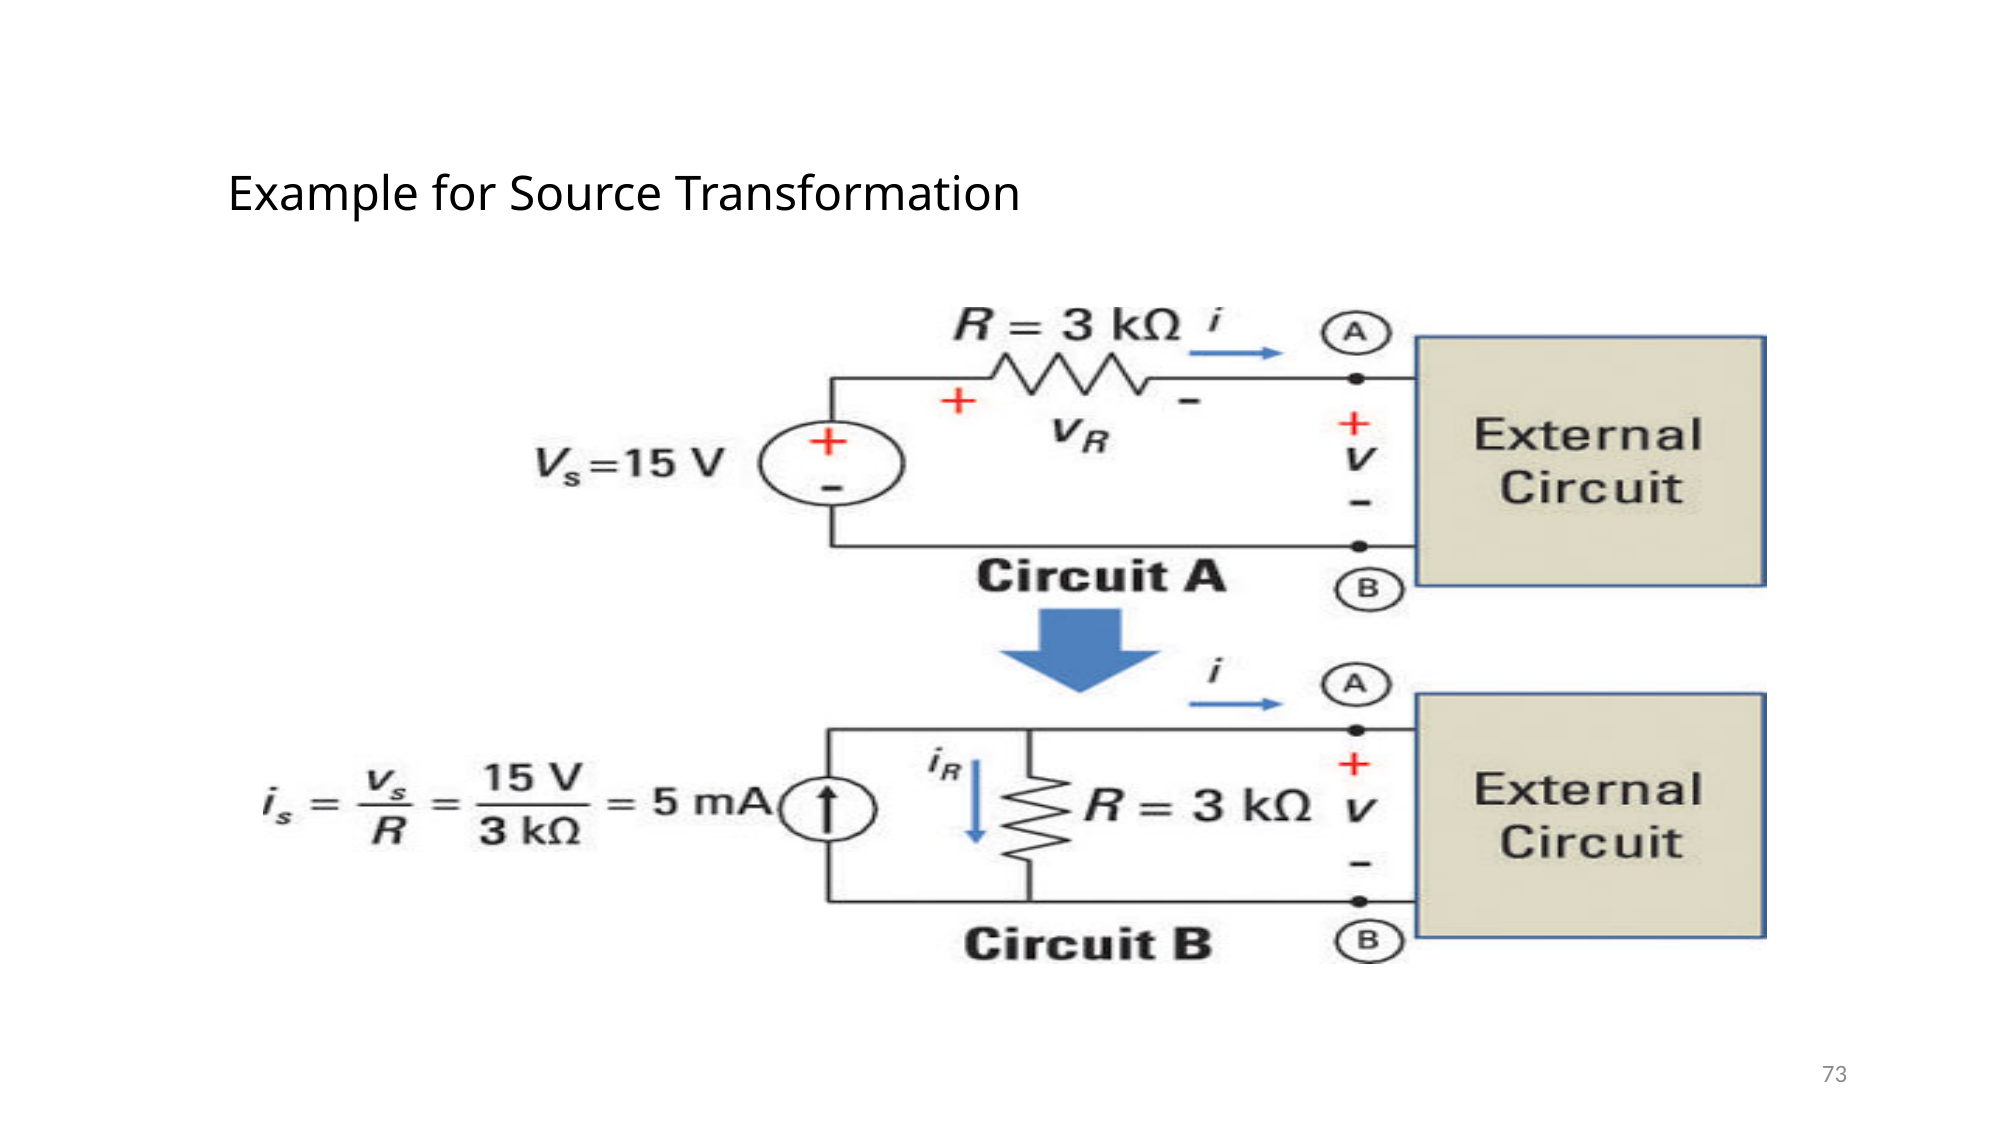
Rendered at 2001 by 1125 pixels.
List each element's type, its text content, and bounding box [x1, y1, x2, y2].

title Example for Source Transformation [212, 161, 1788, 228]
slide_number 73 [1412, 1042, 1863, 1103]
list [262, 307, 1767, 964]
